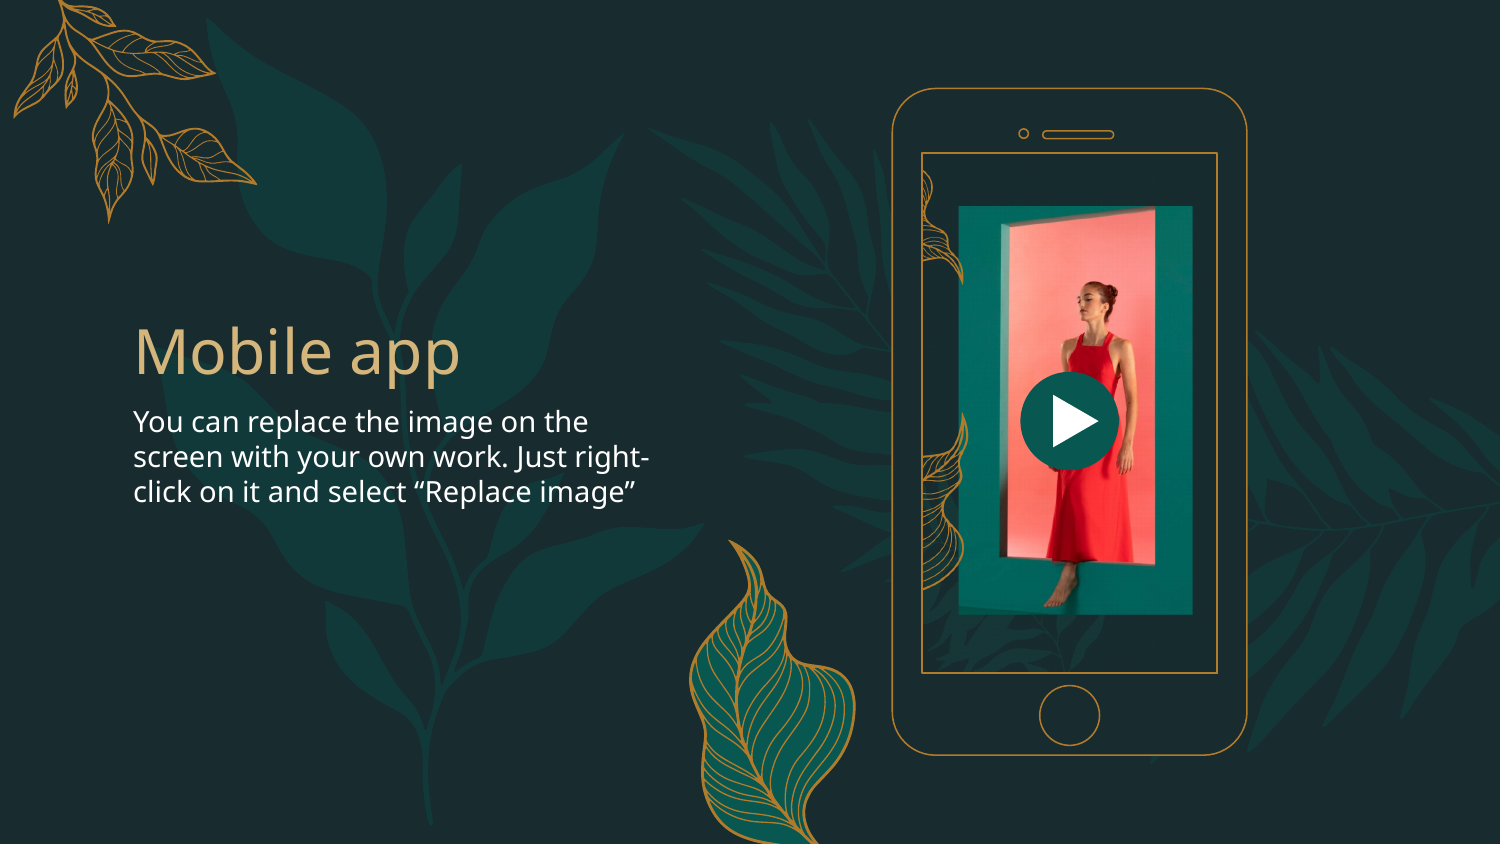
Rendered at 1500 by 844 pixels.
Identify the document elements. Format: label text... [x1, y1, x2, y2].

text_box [891, 88, 1248, 756]
picture [922, 153, 1217, 673]
title Mobile app [118, 310, 679, 388]
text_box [1020, 371, 1120, 471]
subtitle You can replace the image on the screen with your own work. Just right-click on it and select “Replace image” [118, 388, 679, 534]
